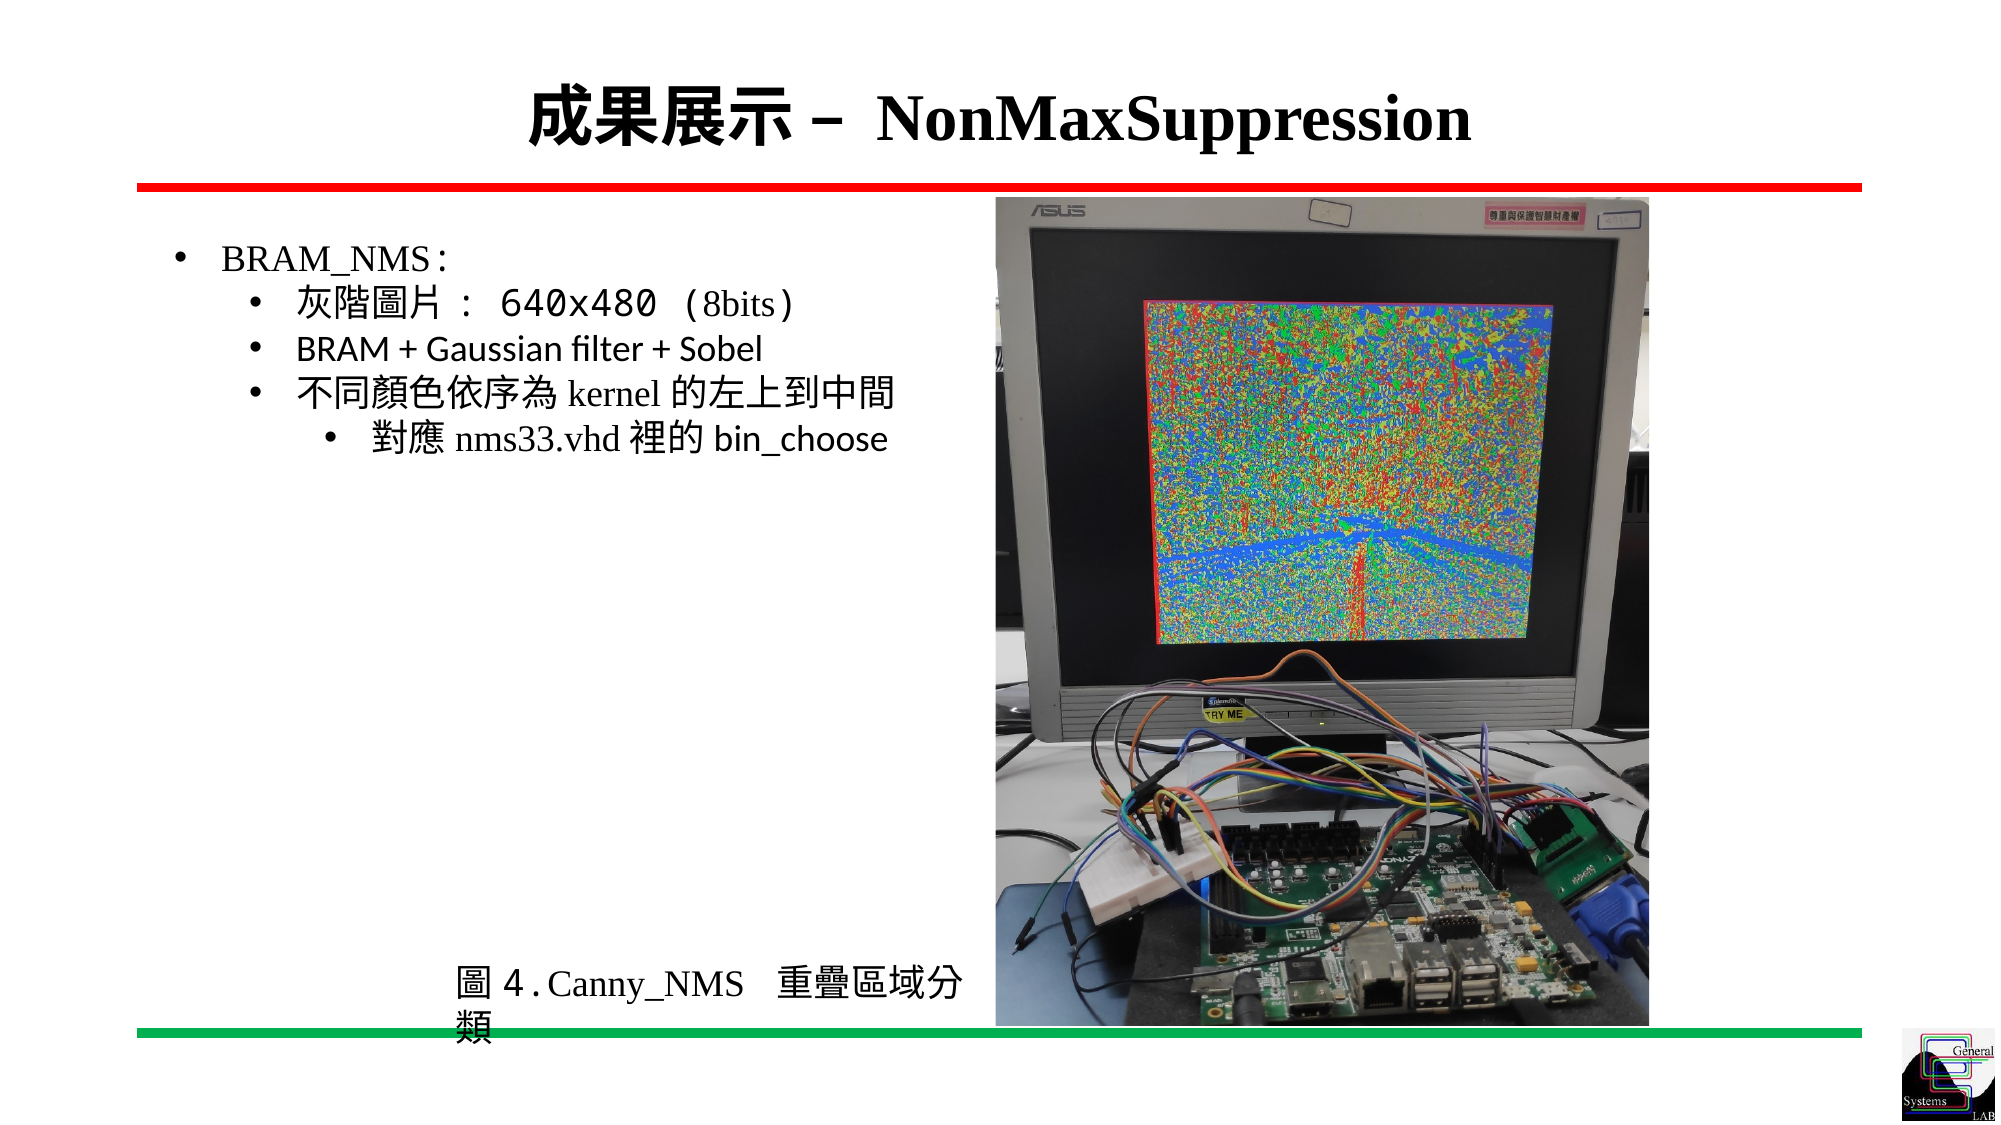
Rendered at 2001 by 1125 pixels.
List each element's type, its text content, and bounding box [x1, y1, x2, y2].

text_box 圖4.Canny_NMS 重疊區域分類 [440, 952, 996, 1057]
text_box BRAM_NMS: 灰階圖片: 640x480 (8bits) BRAM + Gaussian filter + Sobel 不同顏色依序為kernel的左上到中間 對應nms33.vhd裡的bin_choose [159, 226, 995, 512]
picture [1902, 1028, 1995, 1121]
title 成果展示 – NonMaxSuppression [137, 59, 1863, 178]
picture [995, 197, 1650, 1026]
